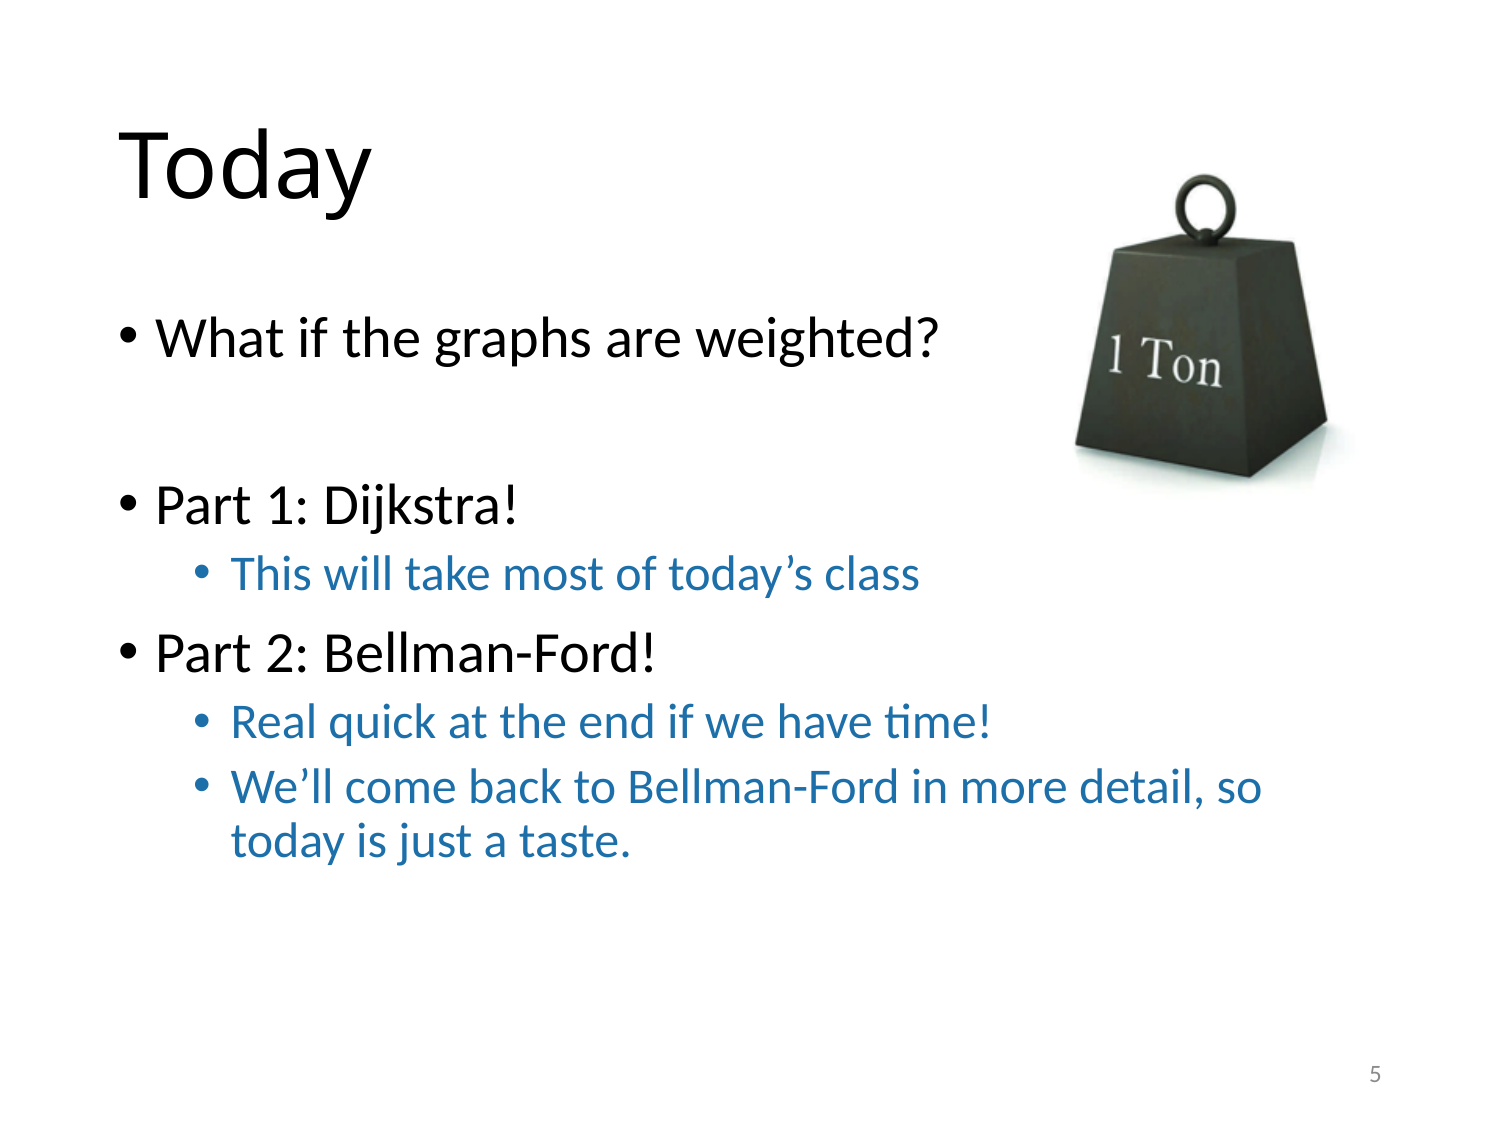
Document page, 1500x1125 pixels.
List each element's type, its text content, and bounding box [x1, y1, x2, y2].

list What if the graphs are weighted? Part 1: Dijkstra! This will take most of today’s class Part 2: Bellman-Ford! Real quick at the end if we have time! We’ll come back to Bellman-Ford in more detail, so today is just a taste. [103, 299, 1397, 1014]
picture [985, 144, 1412, 571]
slide_number 5 [1059, 1042, 1397, 1103]
title Today [103, 59, 1397, 278]
